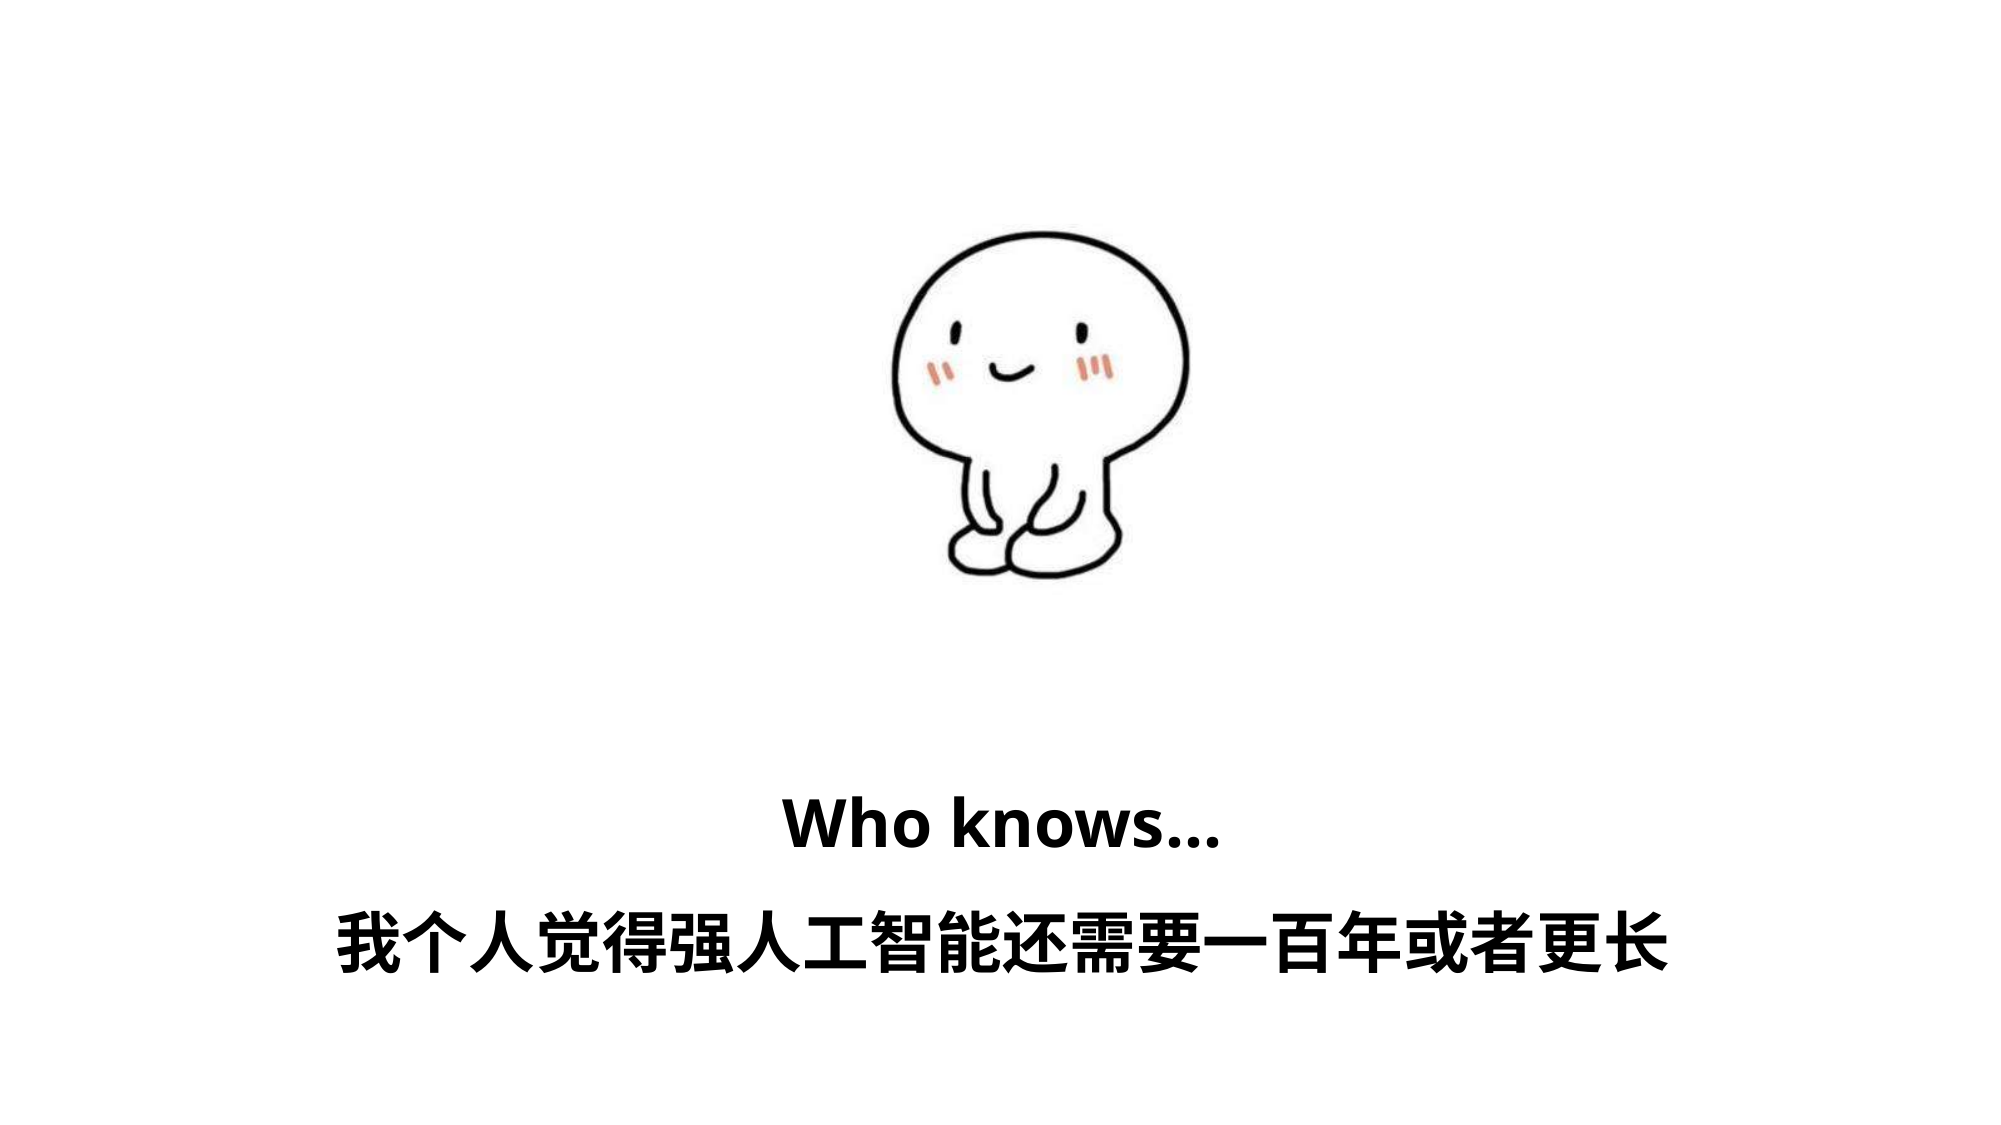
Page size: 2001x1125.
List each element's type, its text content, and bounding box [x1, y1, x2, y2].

title Who knows... 我个人觉得强人工智能还需要一百年或者更长 [150, 121, 1855, 1068]
picture [822, 154, 1238, 626]
